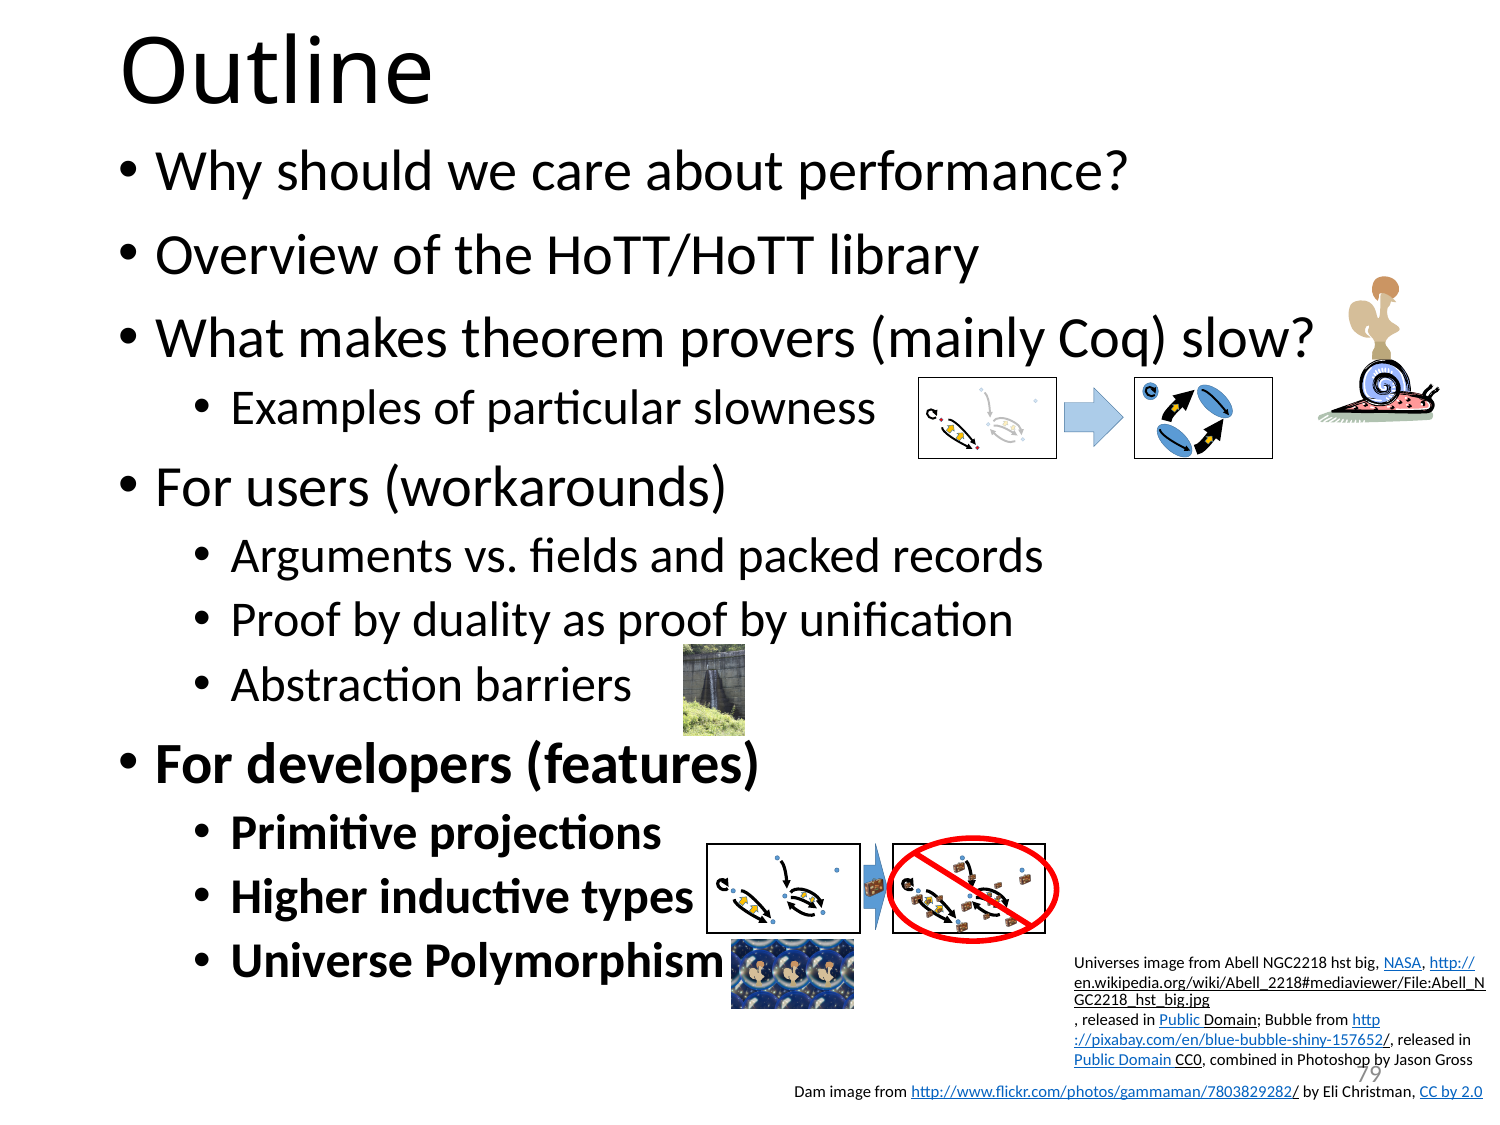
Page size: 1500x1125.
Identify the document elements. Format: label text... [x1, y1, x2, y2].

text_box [707, 835, 1060, 964]
list Why should we care about performance? Overview of the HoTT/HoTT library What makes theorem provers (mainly Coq) slow? Examples of particular slowness For users (workarounds) Arguments vs. fields and packed records Proof by duality as proof by unification Abstraction barriers For developers (features) Primitive projections Higher inductive types Universe Polymorphism [103, 132, 1397, 1125]
picture [917, 369, 1273, 459]
picture [683, 644, 745, 736]
slide_number 79 [1059, 1060, 1397, 1073]
title Outline [103, 3, 1397, 132]
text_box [731, 964, 854, 1009]
text_box Universes image from Abell NGC2218 hst big, NASA, http://en.wikipedia.org/wiki/Abell_2218#mediaviewer/File:Abell_NGC2218_hst_big.jpg, released in Public Domain; Bubble from http://pixabay.com/en/blue-bubble-shiny-157652/, released in Public Domain CC0, combined in Photoshop by Jason Gross [1059, 944, 1500, 1060]
text_box Dam image from http://www.flickr.com/photos/gammaman/7803829282/ by Eli Christman, CC by 2.0 [662, 1073, 1498, 1108]
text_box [1315, 273, 1443, 426]
